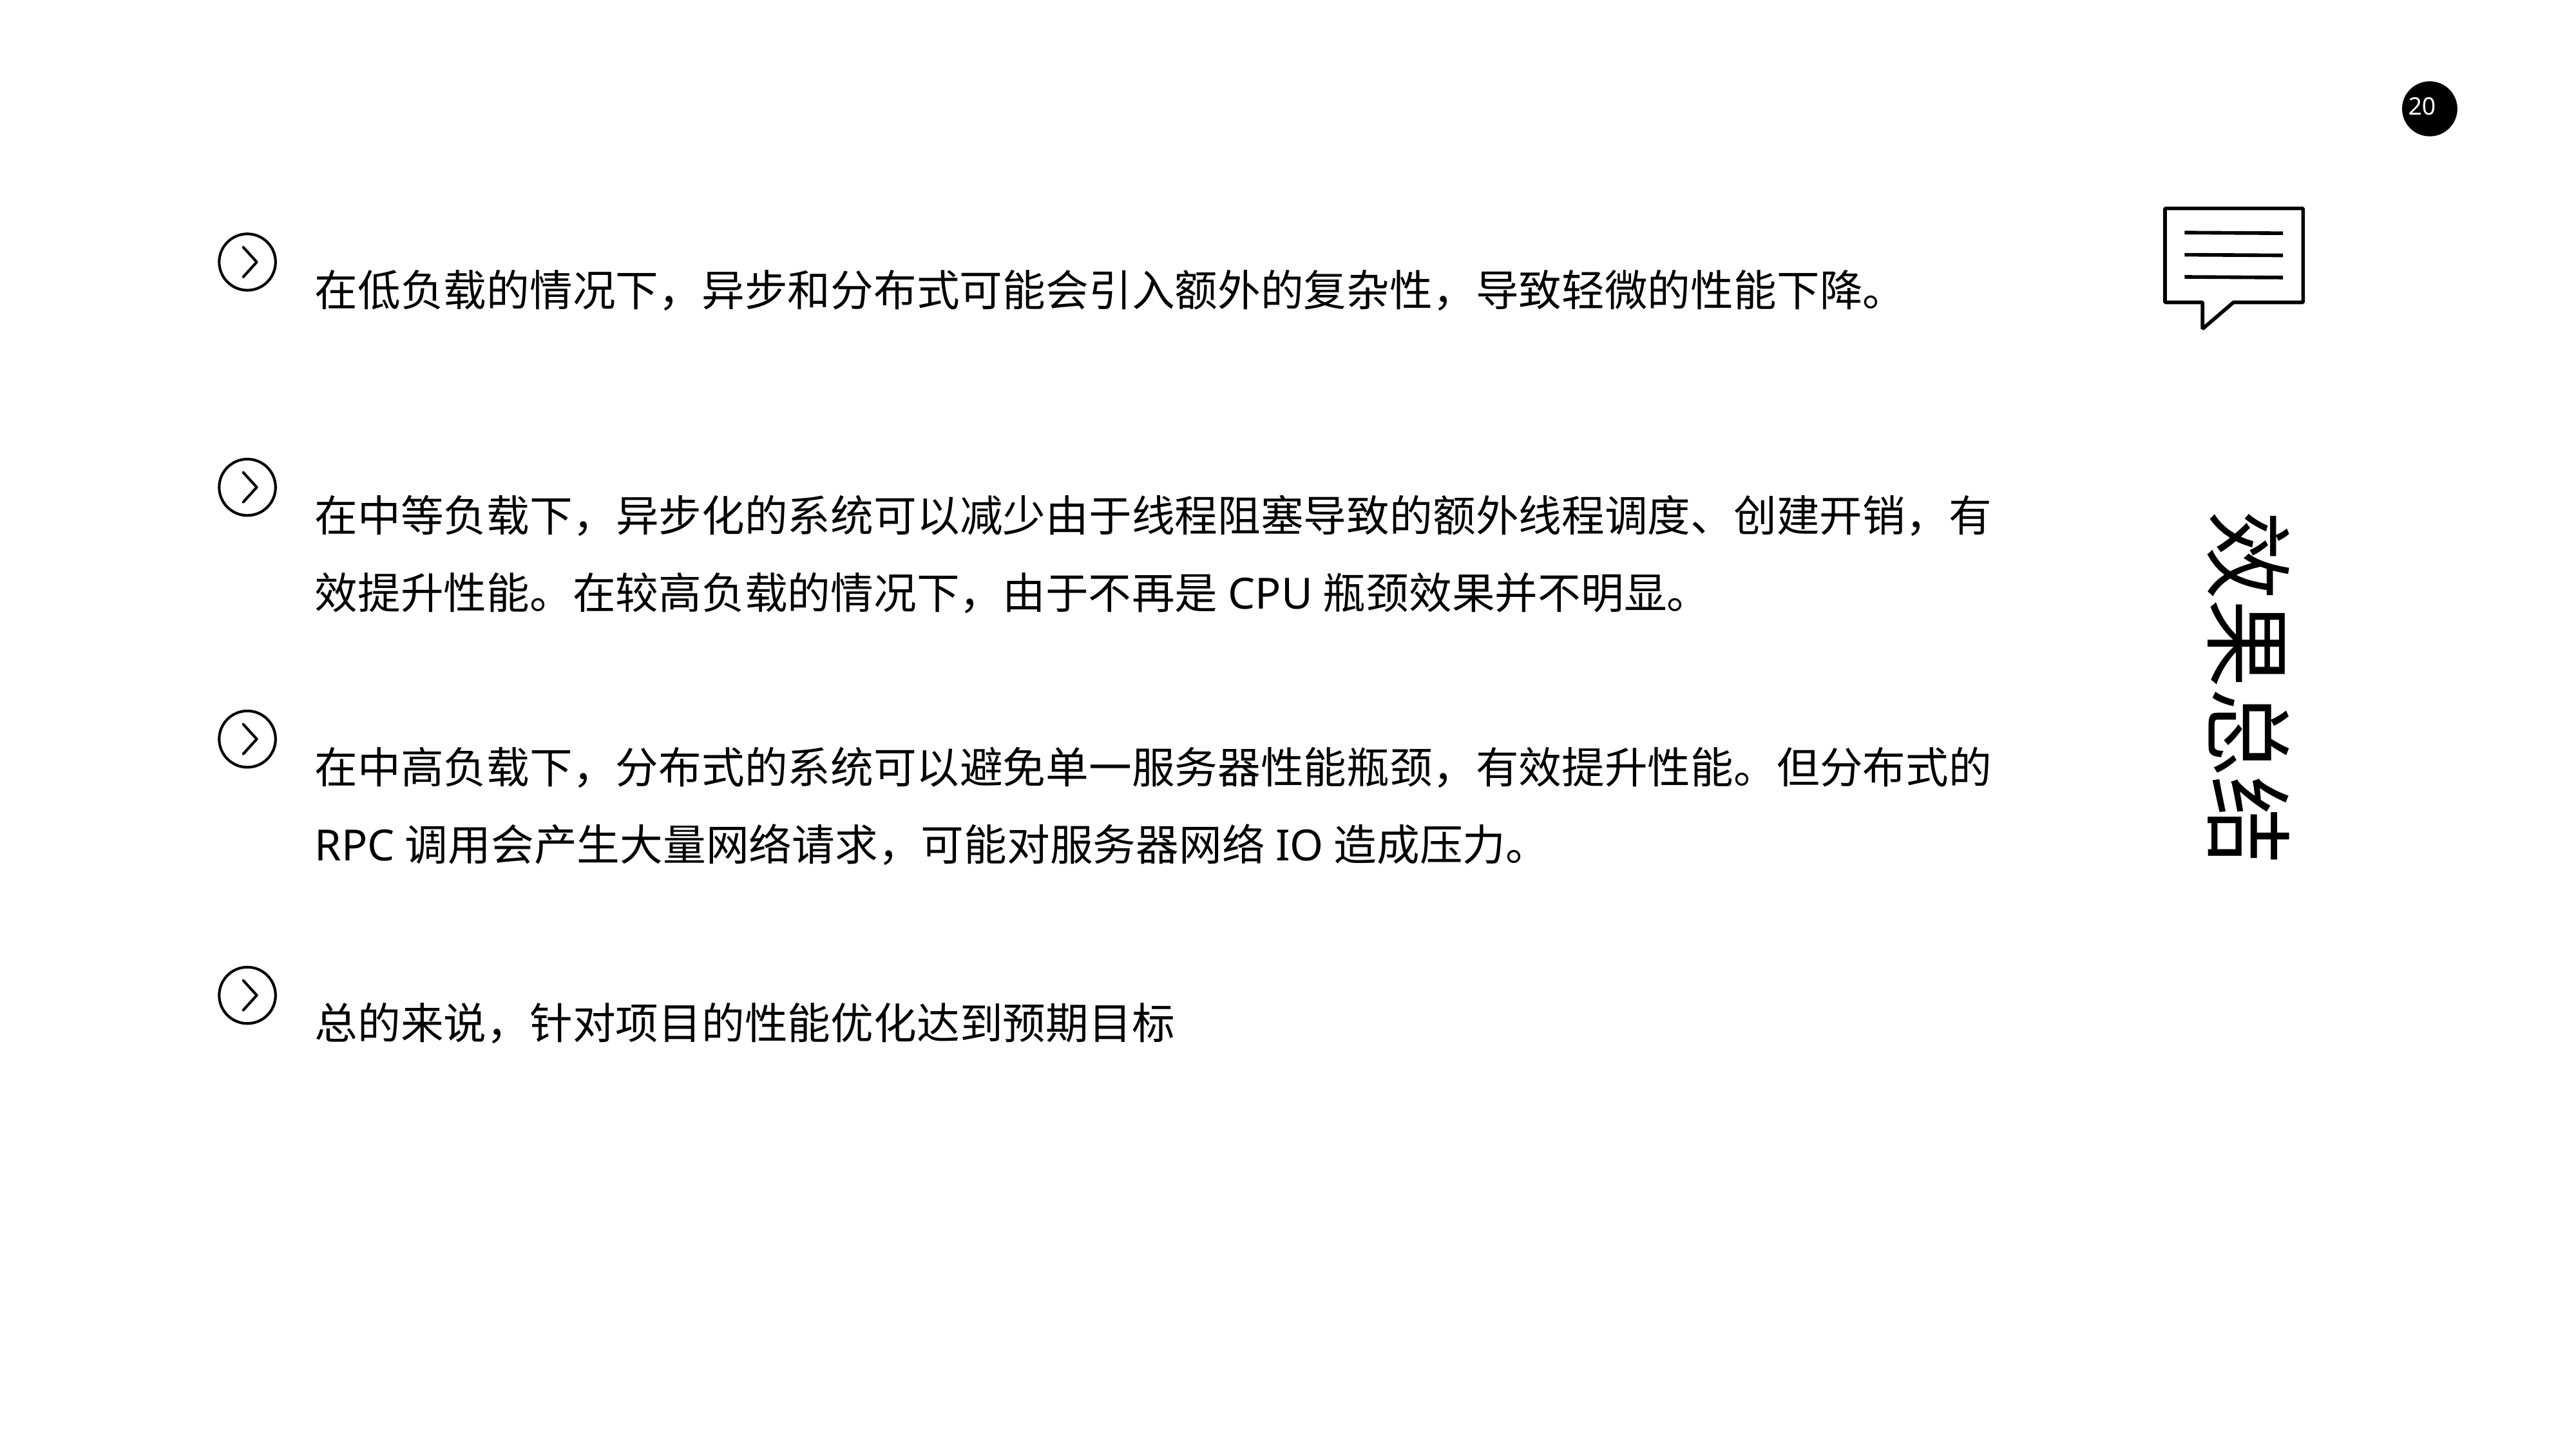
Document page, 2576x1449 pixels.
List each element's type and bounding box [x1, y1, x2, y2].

text_box [217, 457, 2023, 592]
text_box [217, 709, 2023, 844]
text_box [217, 232, 2023, 340]
text_box [217, 965, 2023, 1100]
text_box [2164, 208, 2309, 1168]
